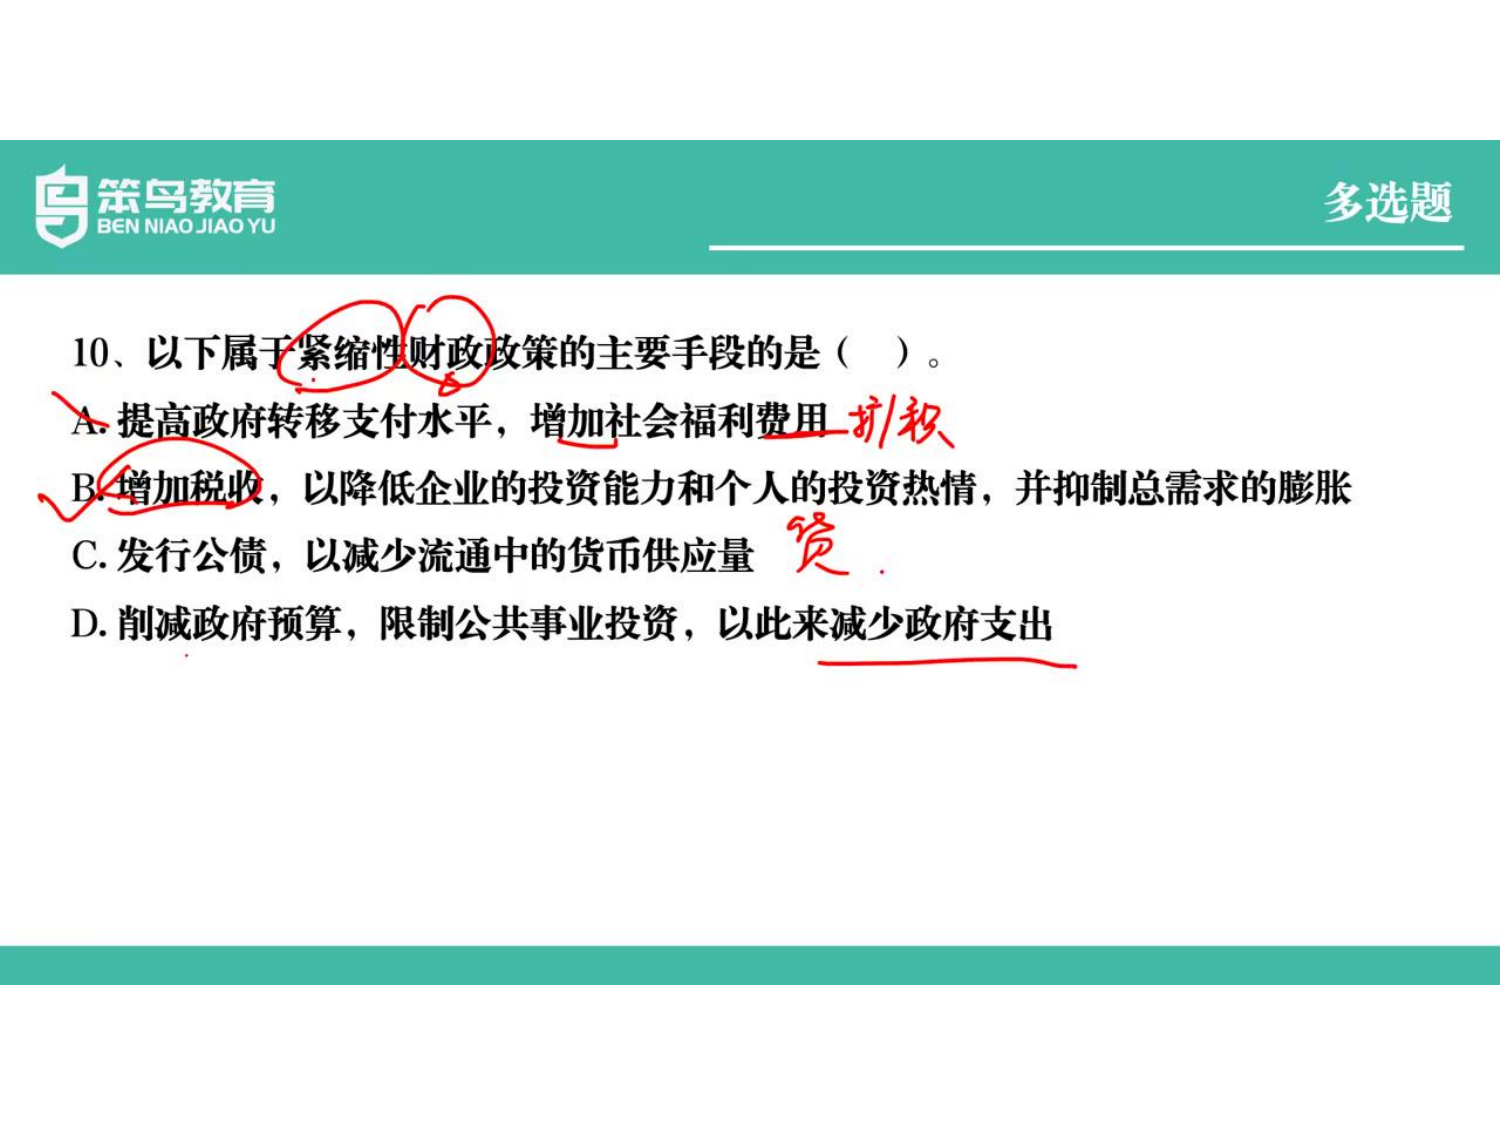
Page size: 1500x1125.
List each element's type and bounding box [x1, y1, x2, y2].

picture [0, 140, 1500, 985]
